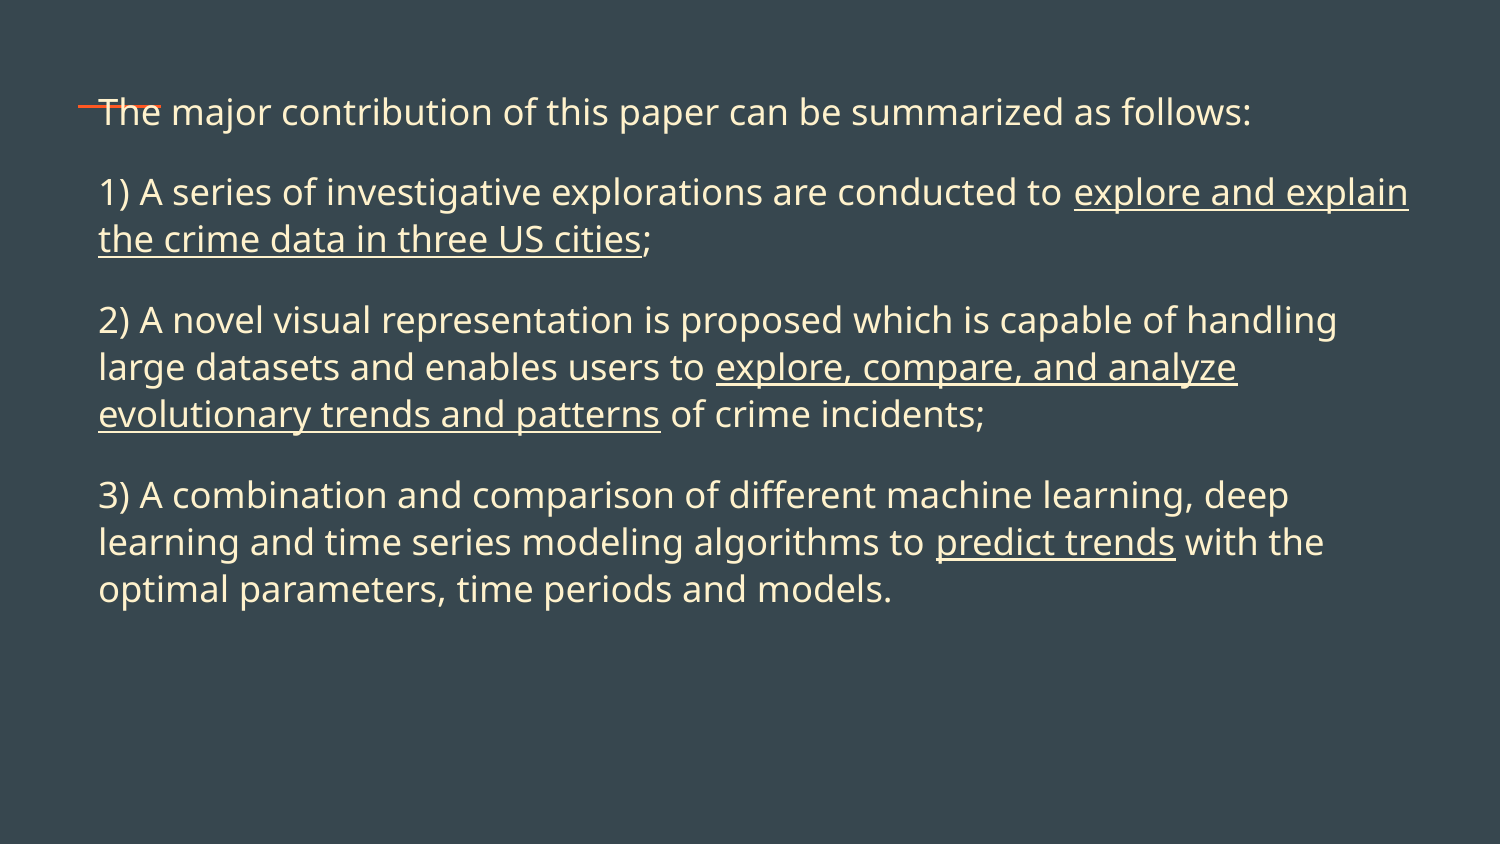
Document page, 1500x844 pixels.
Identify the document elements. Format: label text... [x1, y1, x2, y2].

title The major contribution of this paper can be summarized as follows: 1) A series of investigative explorations are conducted to explore and explain the crime data in three US cities; 2) A novel visual representation is proposed which is capable of handling large datasets and enables users to explore, compare, and analyze evolutionary trends and patterns of crime incidents; 3) A combination and comparison of different machine learning, deep learning and time series modeling algorithms to predict trends with the optimal parameters, time periods and models. [83, 52, 1452, 749]
